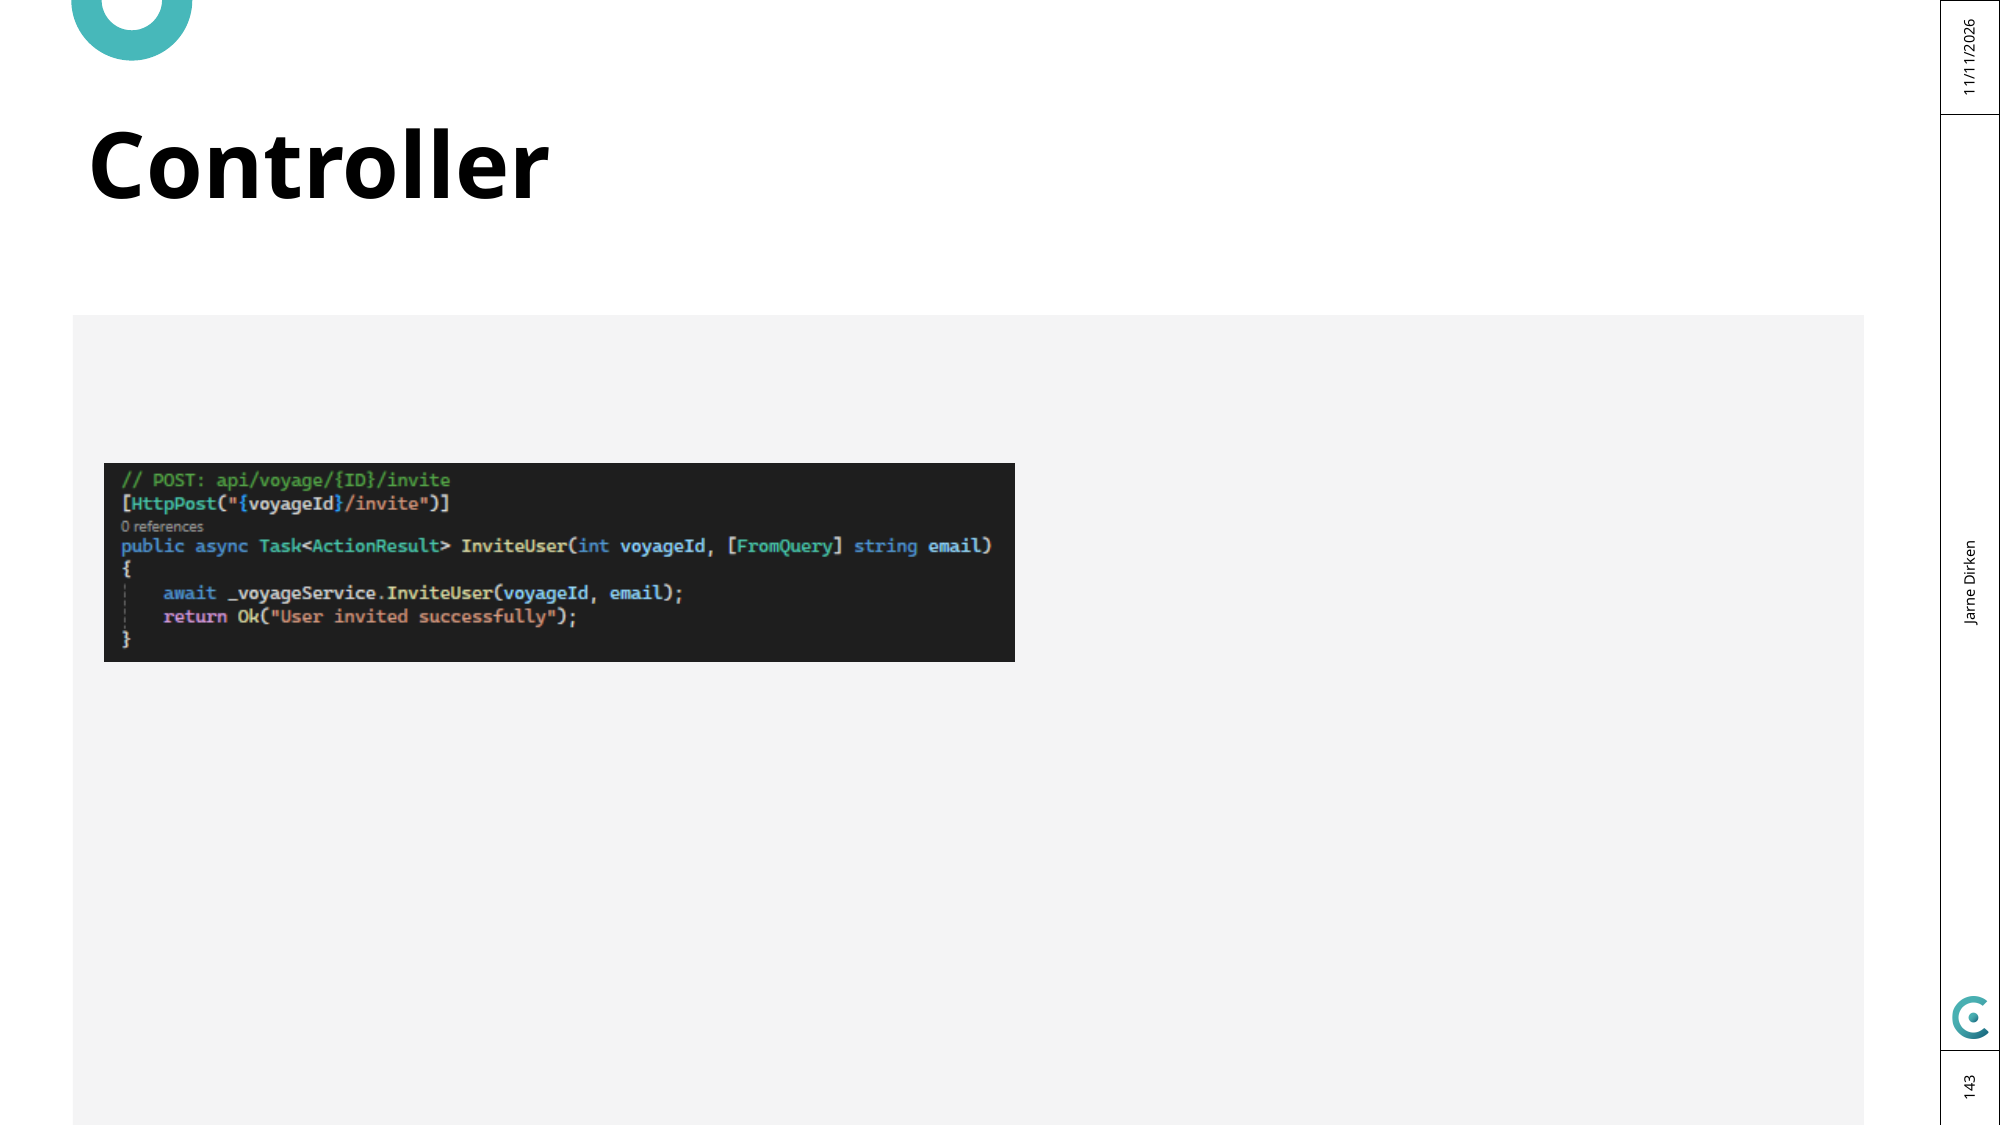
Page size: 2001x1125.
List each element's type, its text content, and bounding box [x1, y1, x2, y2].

title Controller [72, 59, 1863, 278]
footer Jarne Dirken [1940, 114, 2000, 1050]
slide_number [1940, 0, 2000, 114]
picture [104, 463, 1015, 662]
slide_number 143 [1940, 1050, 2000, 1125]
